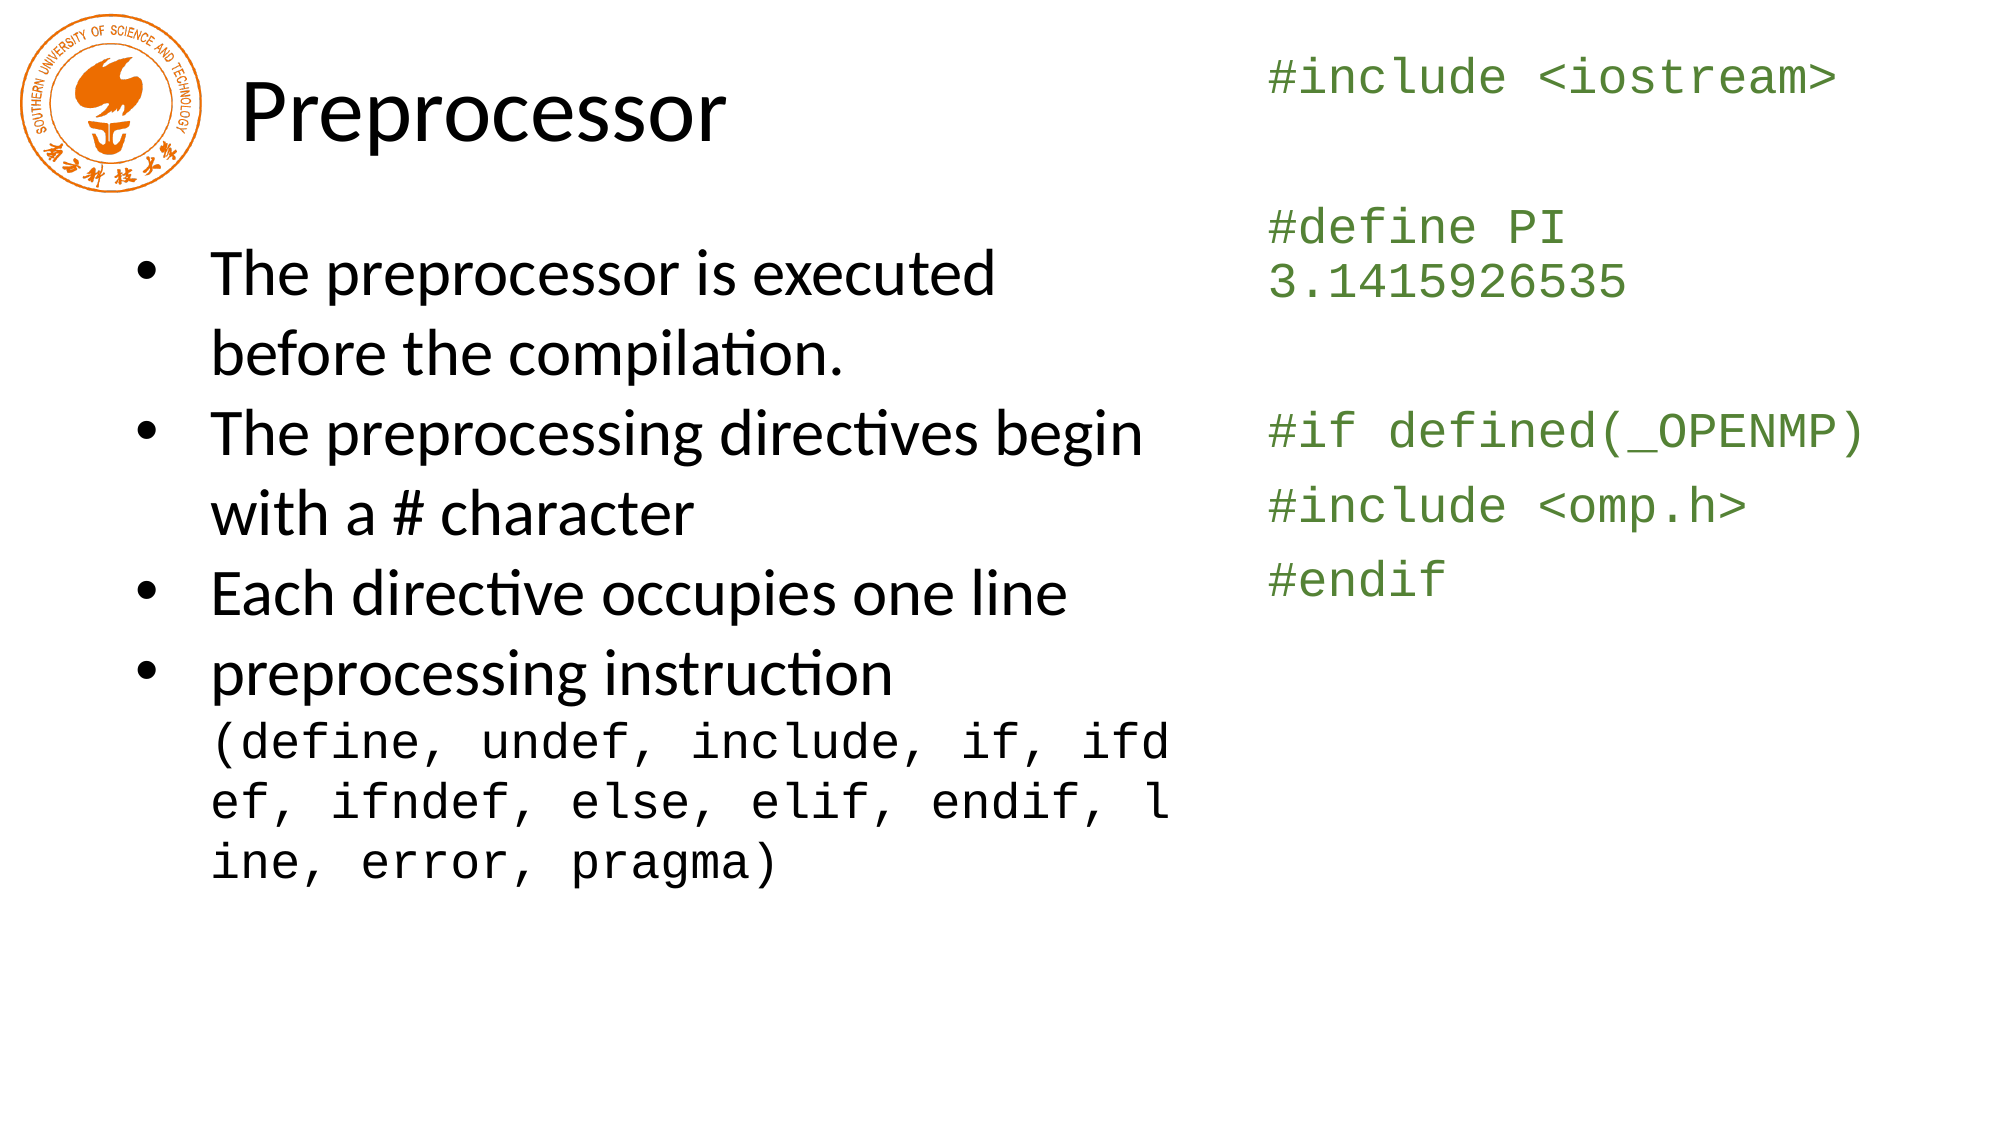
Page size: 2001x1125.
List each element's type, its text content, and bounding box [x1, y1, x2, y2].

text_box The preprocessor is executed before the compilation. The preprocessing directives begin with a # character Each directive occupies one line preprocessing instruction (define, undef, include, if, ifdef, ifndef, else, elif, endif, line, error, pragma) [120, 221, 1195, 897]
list #include <iostream> #define PI 3.1415926535 #if defined(_OPENMP) #include <omp.h> #endif [1252, 43, 1951, 839]
picture [18, 11, 202, 194]
title Preprocessor [225, 43, 1252, 181]
